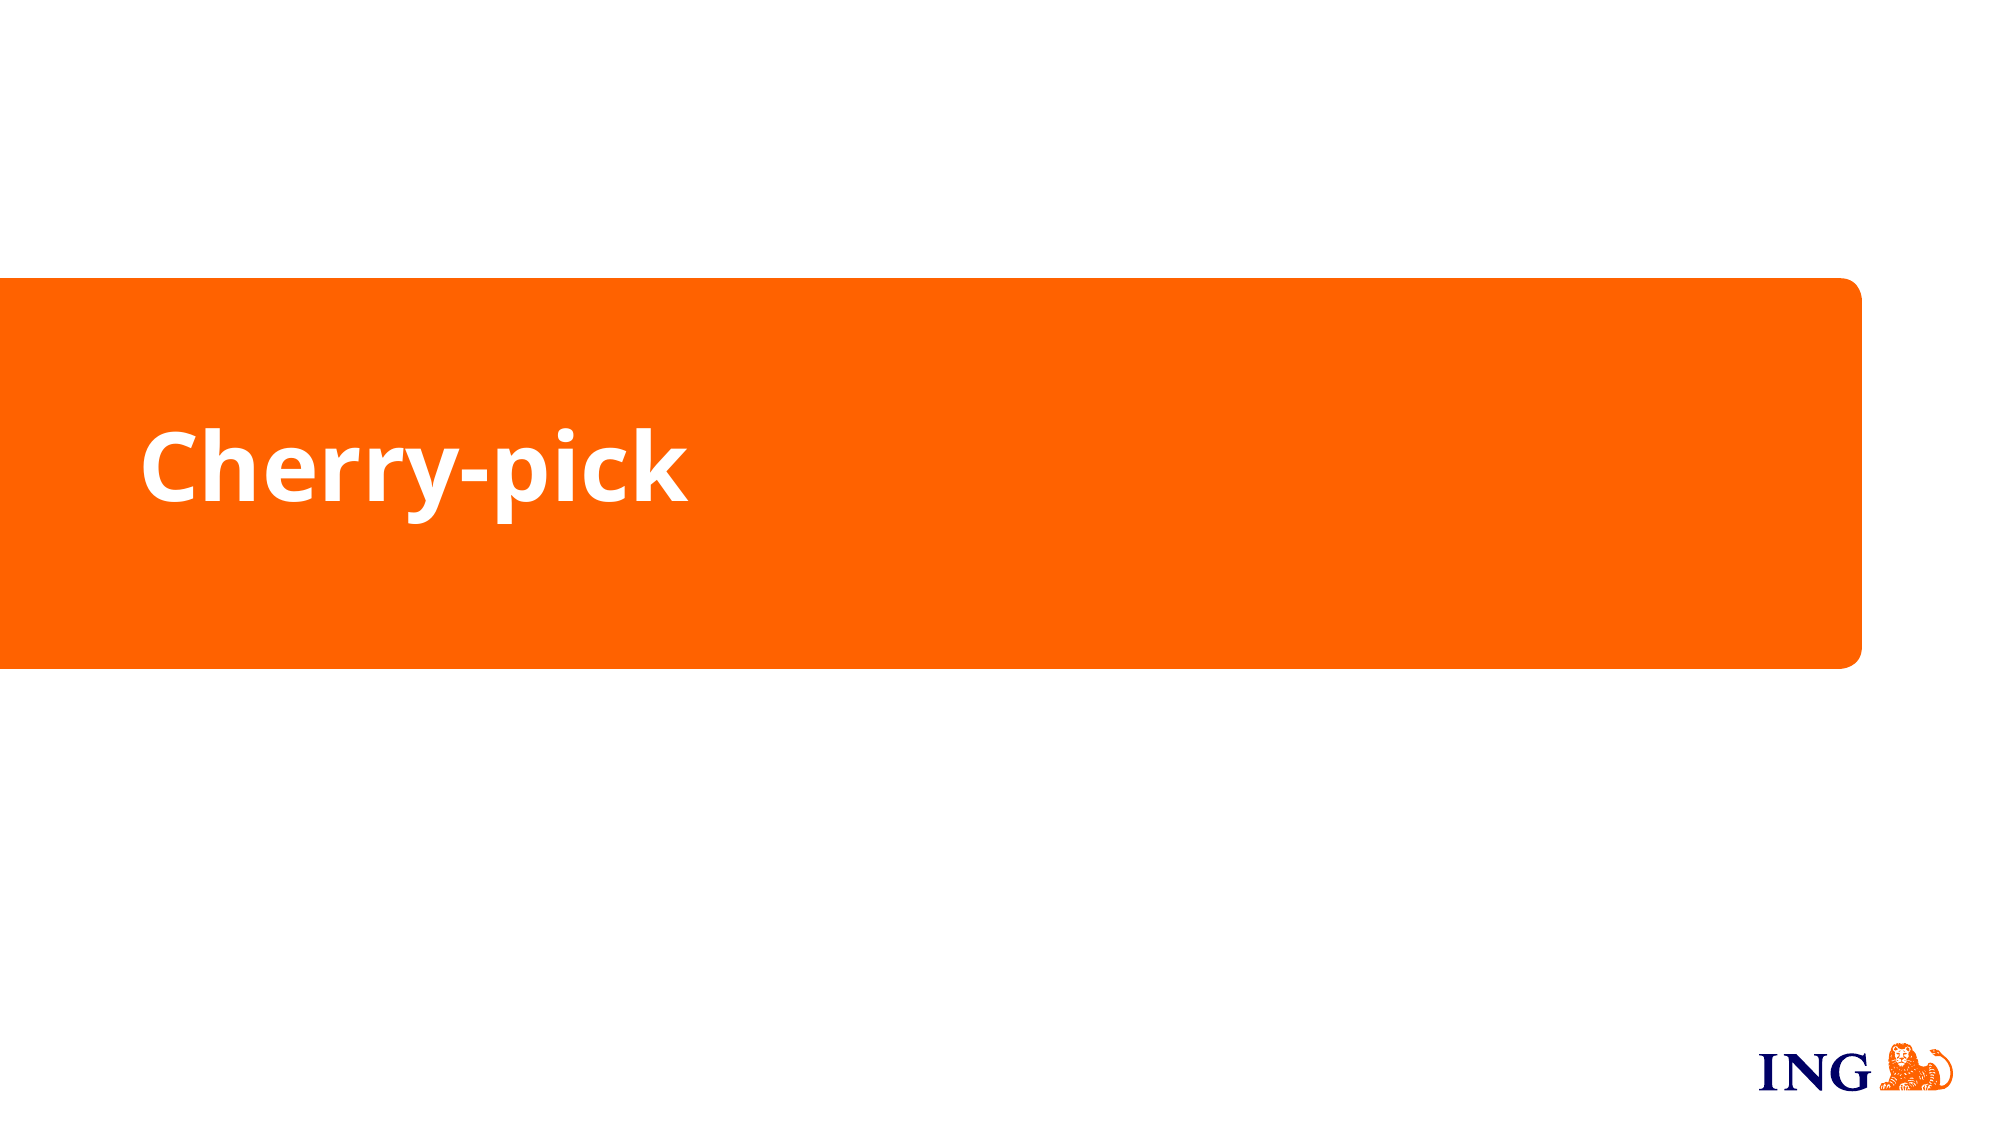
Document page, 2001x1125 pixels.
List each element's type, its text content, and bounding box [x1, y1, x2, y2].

title Cherry-pick [138, 278, 1830, 667]
